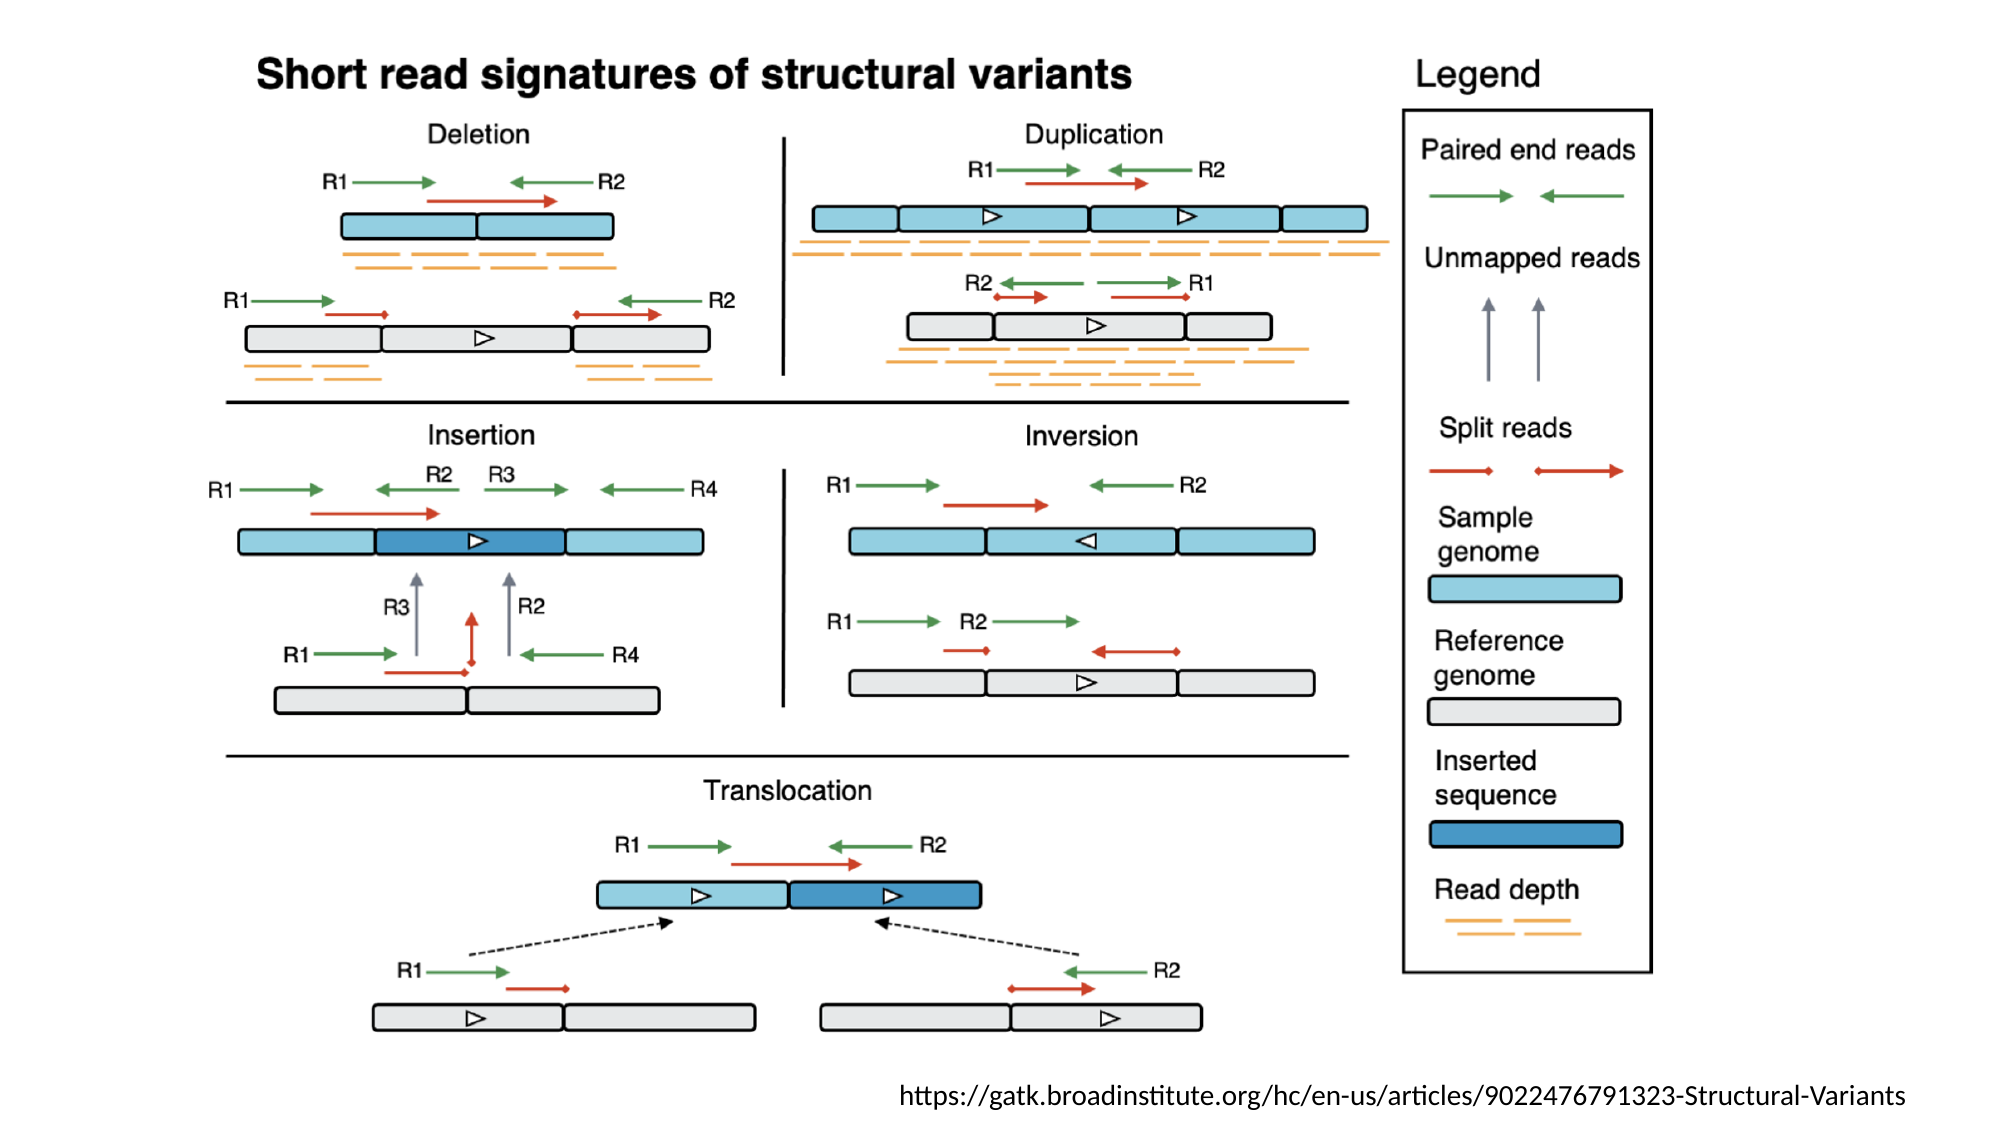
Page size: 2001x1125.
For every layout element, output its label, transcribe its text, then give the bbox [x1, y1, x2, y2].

picture [111, 34, 1742, 1053]
text_box https://gatk.broadinstitute.org/hc/en-us/articles/9022476791323-Structural-Variants [298, 1069, 1922, 1120]
